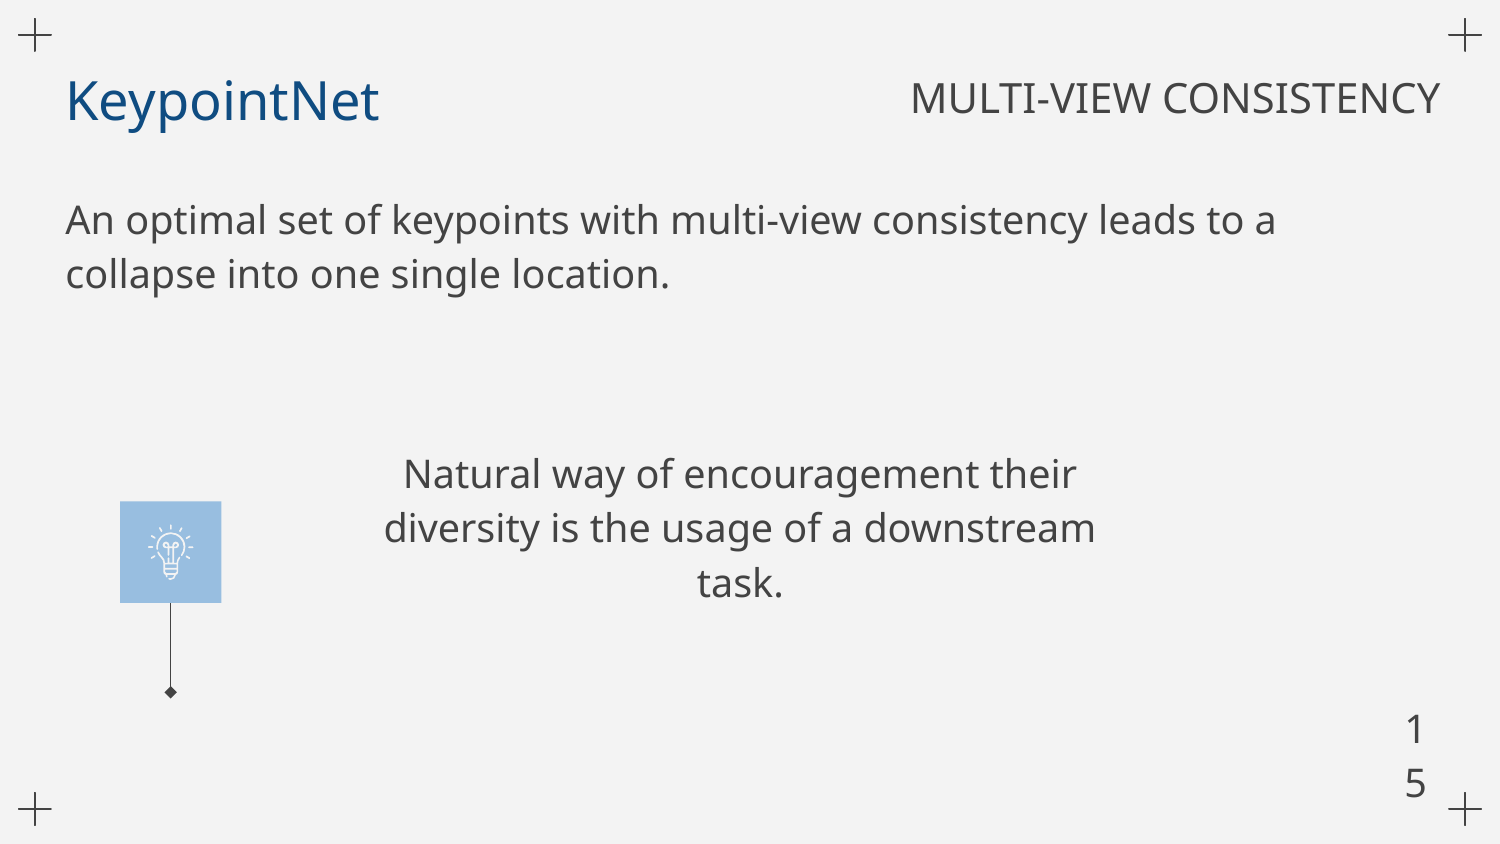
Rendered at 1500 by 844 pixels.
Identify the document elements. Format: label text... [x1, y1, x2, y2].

text_box [50, 261, 1500, 413]
text_box An optimal set of keypoints with multi-view consistency leads to a collapse into one single location. [50, 215, 1436, 367]
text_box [147, 524, 194, 581]
text_box Natural way of encouragement their diversity is the usage of a downstream task. [331, 469, 1150, 621]
text_box MULTI-VIEW CONSISTENCY [716, 57, 1456, 123]
text_box 15 [1389, 757, 1462, 844]
title KeypointNet [50, 51, 612, 117]
text_box [120, 501, 222, 603]
